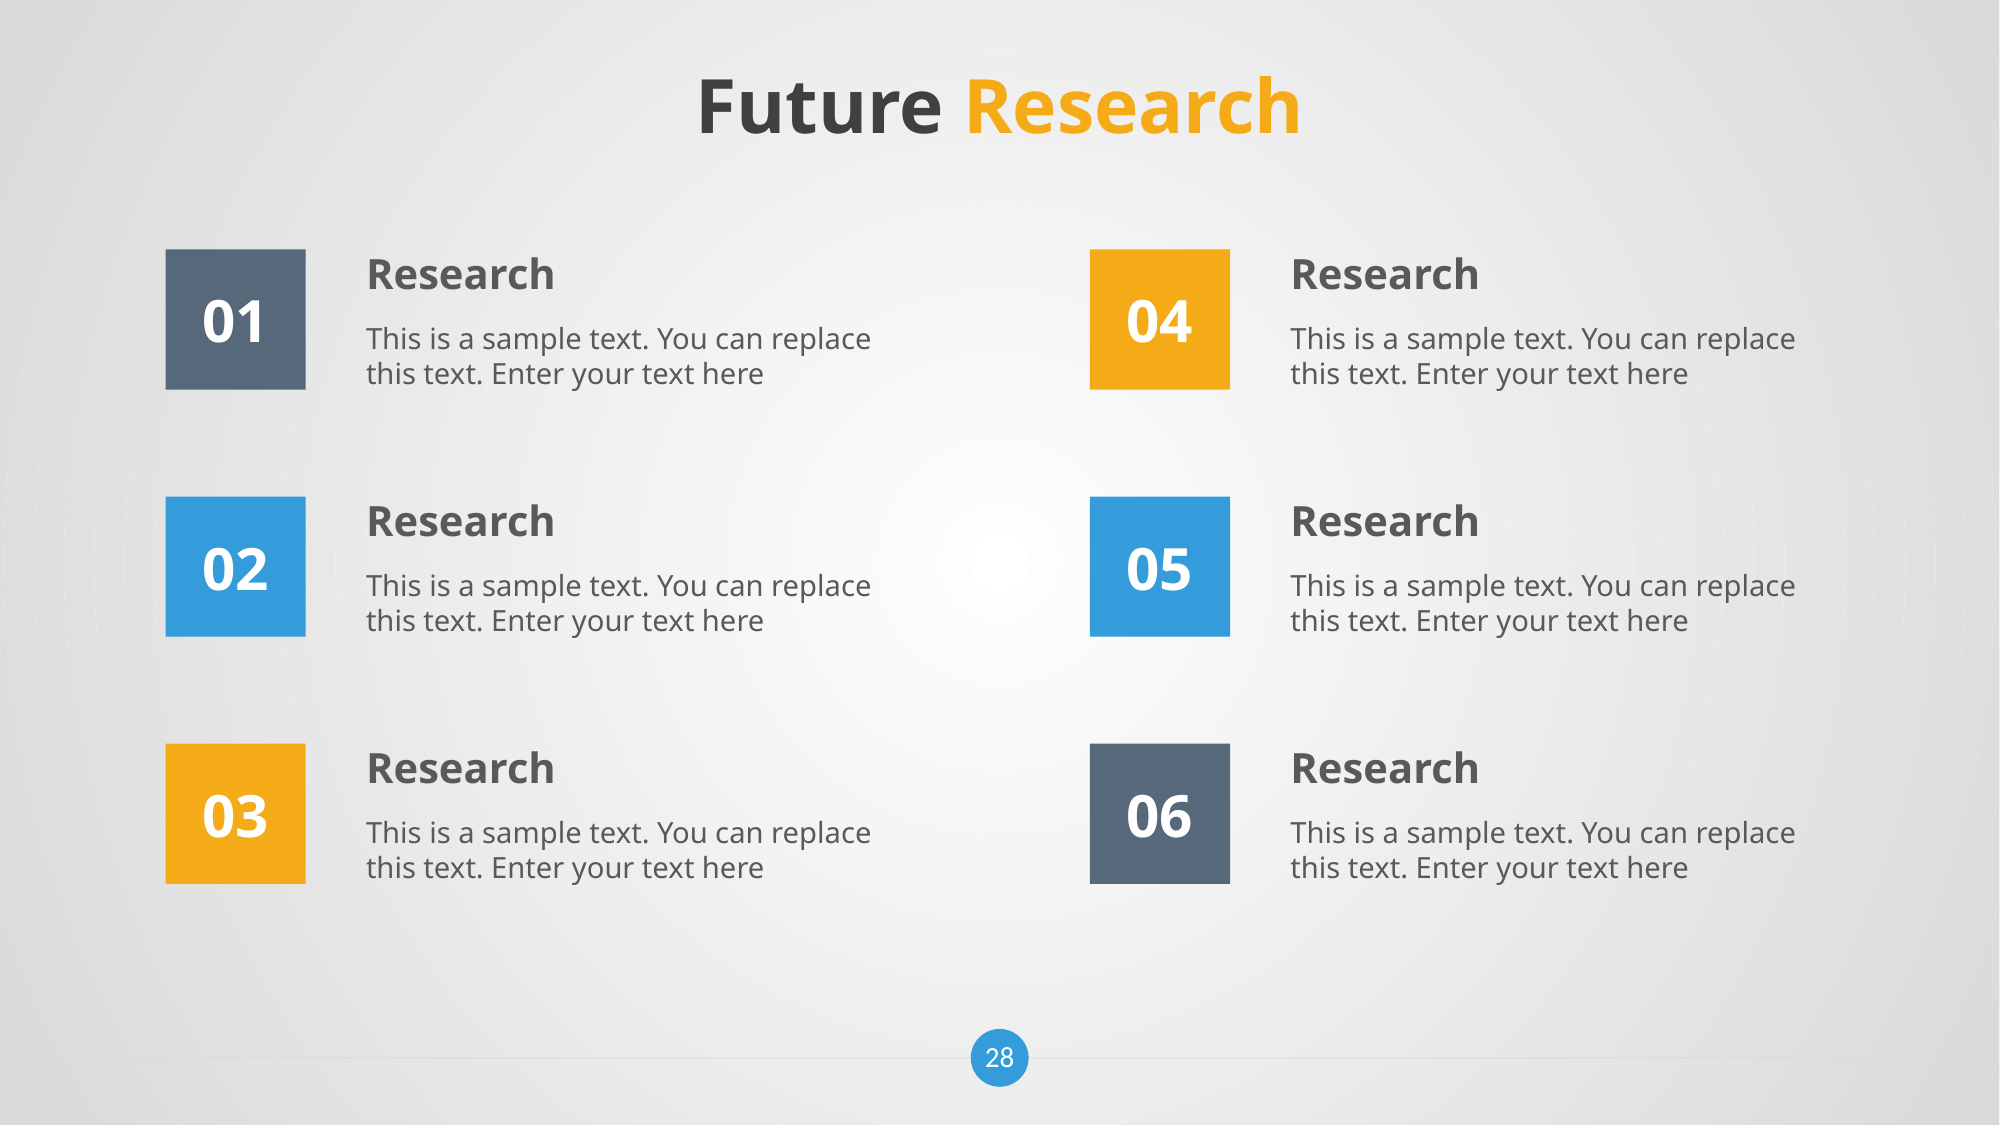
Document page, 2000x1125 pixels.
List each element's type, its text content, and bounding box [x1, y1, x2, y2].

text_box 02 [163, 494, 308, 639]
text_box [1275, 486, 1835, 647]
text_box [351, 486, 910, 647]
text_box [351, 239, 910, 400]
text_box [351, 733, 910, 894]
text_box 04 [1088, 247, 1232, 392]
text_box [1275, 733, 1835, 894]
text_box 01 [163, 247, 308, 392]
text_box 06 [1088, 741, 1232, 886]
text_box 05 [1088, 494, 1232, 639]
title Future Research [99, 45, 1900, 162]
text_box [1275, 239, 1835, 400]
text_box 03 [163, 741, 308, 886]
slide_number 28 [957, 1024, 1043, 1088]
